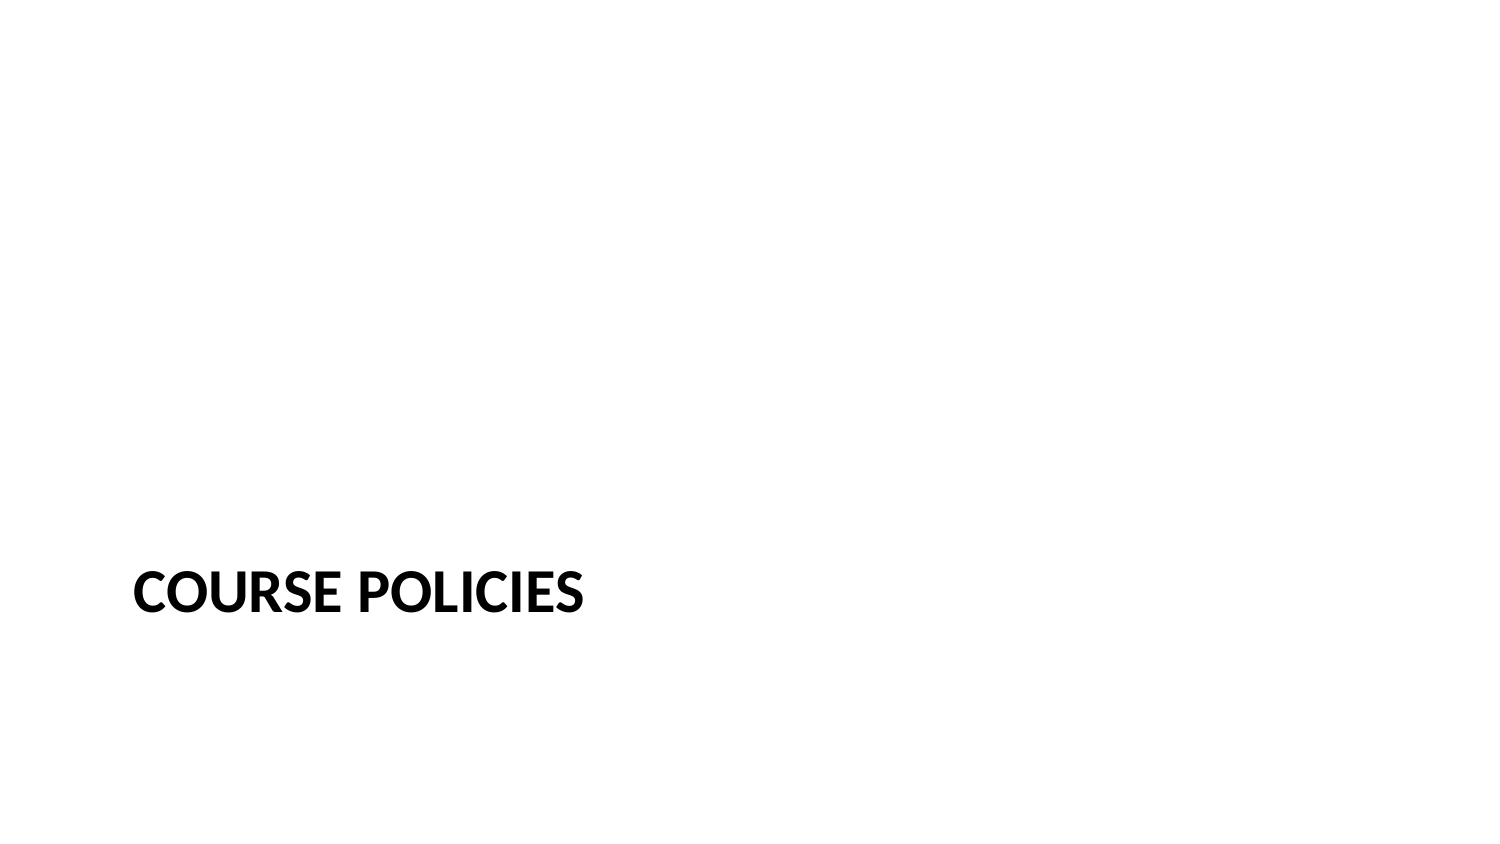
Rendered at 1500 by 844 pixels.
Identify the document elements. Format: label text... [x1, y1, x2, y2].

title Course policies [118, 542, 1394, 710]
